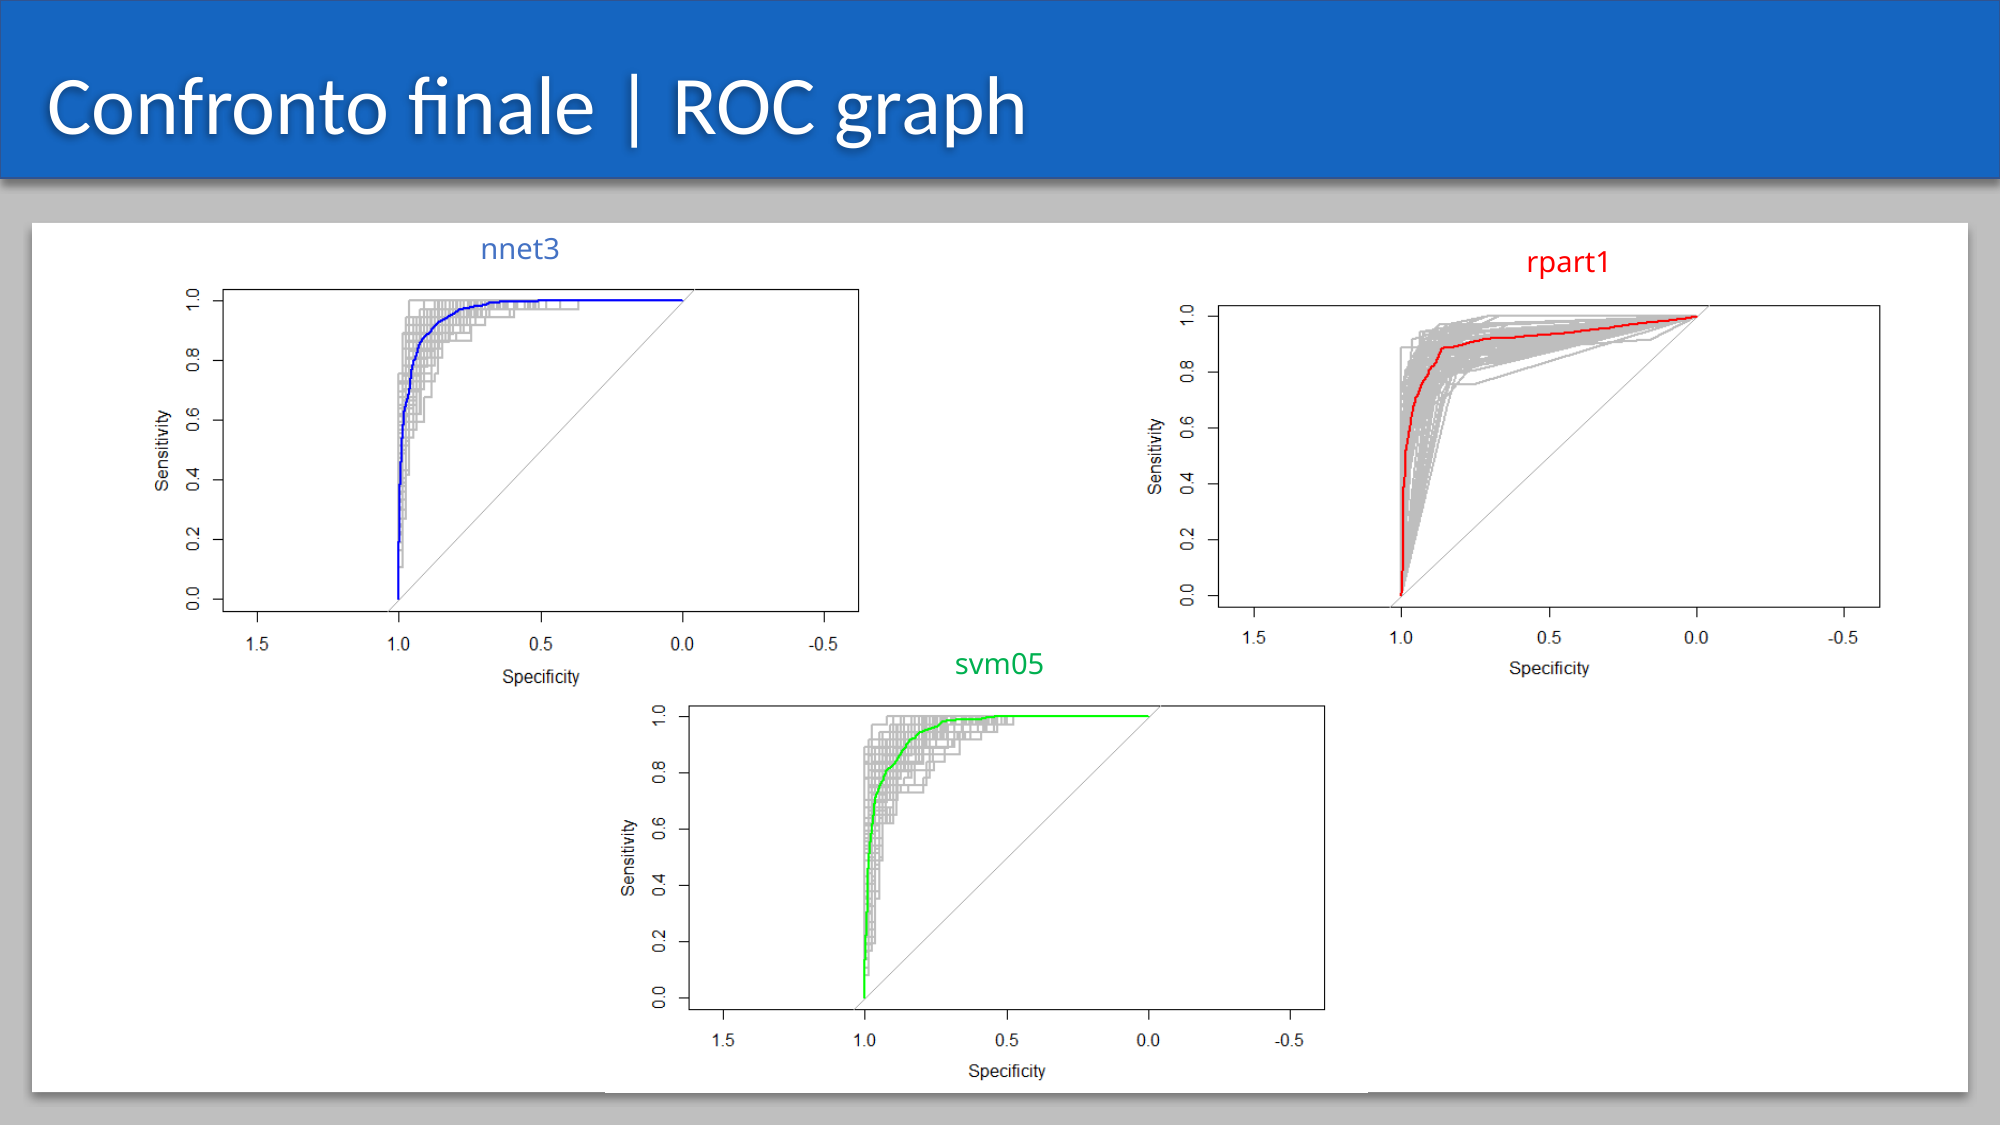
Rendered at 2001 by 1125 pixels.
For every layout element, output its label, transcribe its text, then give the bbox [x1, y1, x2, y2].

text_box [0, 0, 2000, 179]
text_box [138, 222, 902, 700]
title Confronto finale | ROC graph [32, 28, 1968, 160]
text_box [32, 222, 600, 1093]
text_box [605, 637, 1369, 1093]
text_box [902, 222, 1968, 1093]
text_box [1130, 235, 1925, 690]
